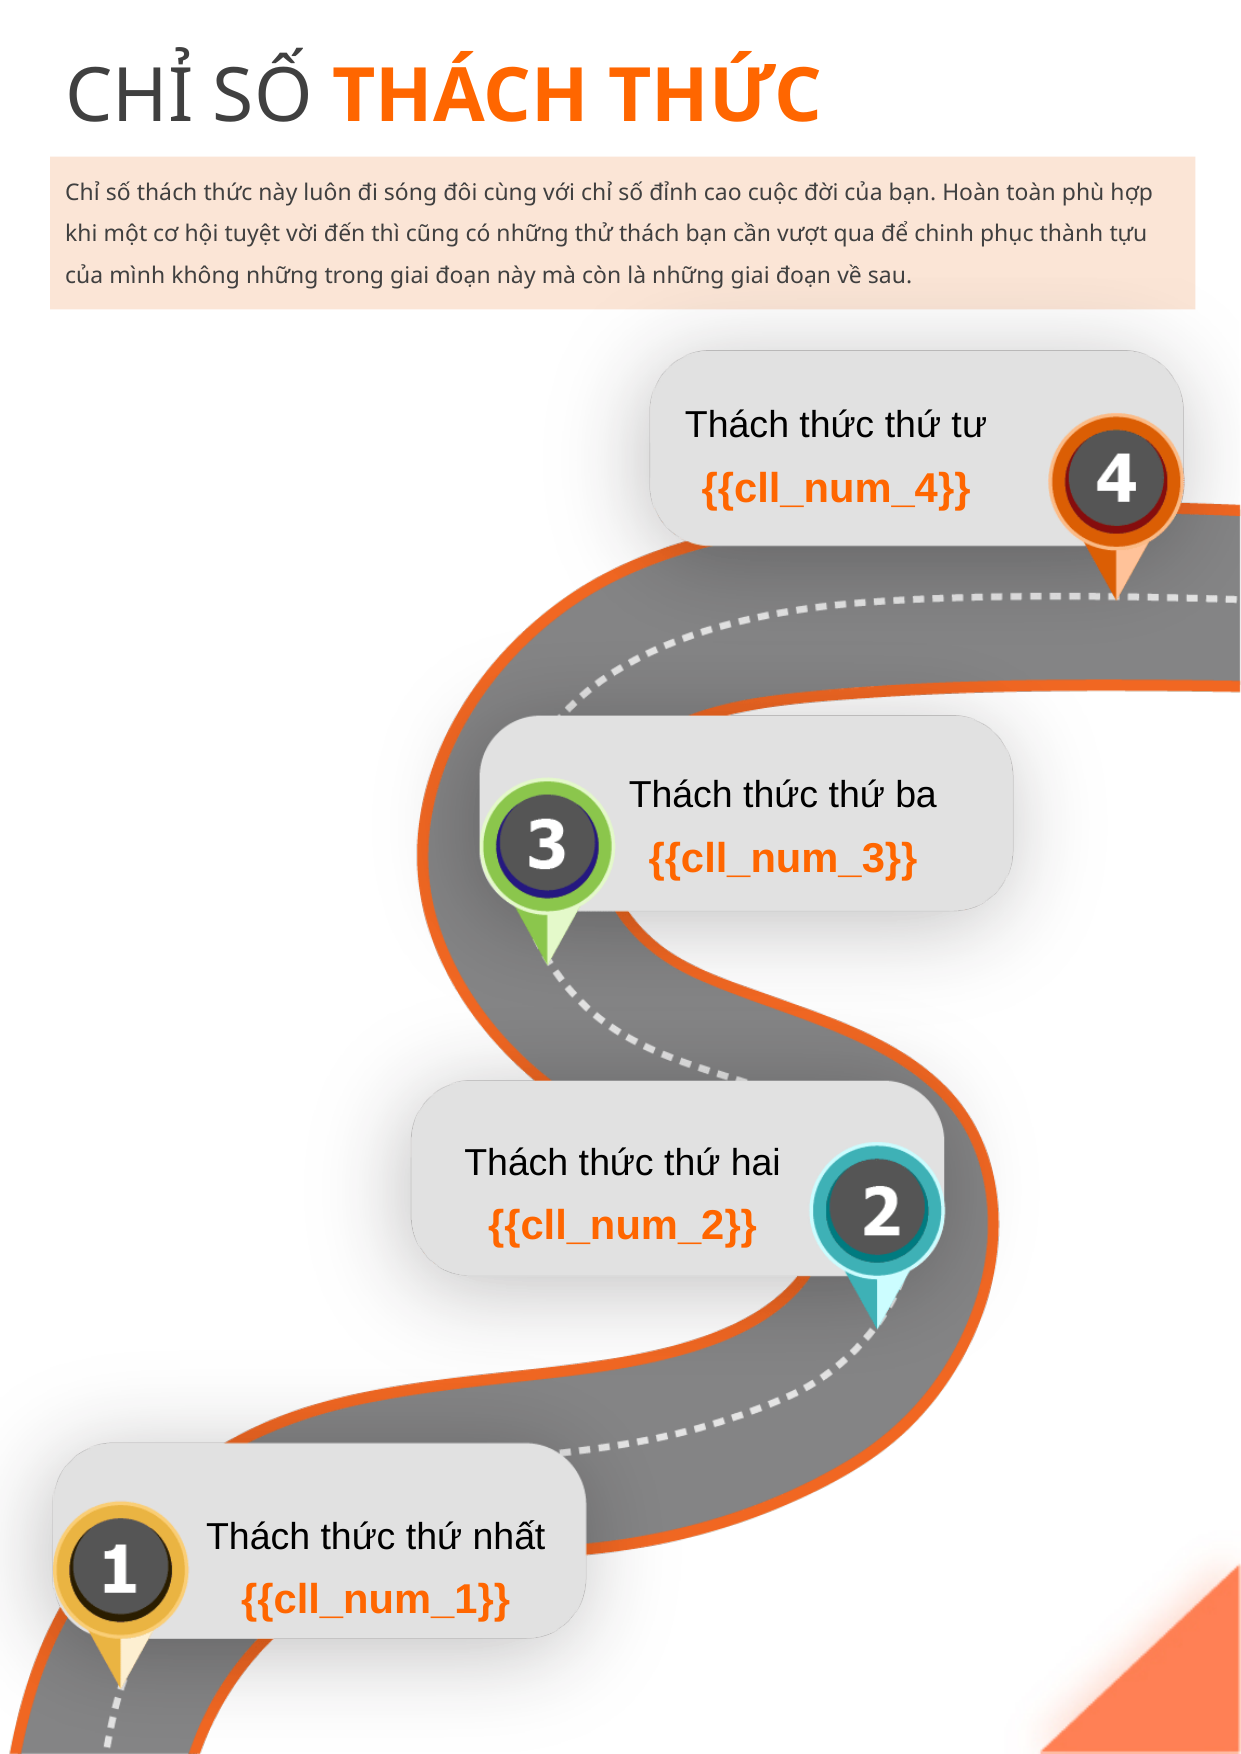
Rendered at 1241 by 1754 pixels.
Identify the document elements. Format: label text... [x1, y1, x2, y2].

title CHỈ SỐ THÁCH THỨC [50, 43, 929, 152]
list Chỉ số thách thức này luôn đi sóng đôi cùng với chỉ số đỉnh cao cuộc đời của bạn. Hoàn toàn phù hợp khi một cơ hội tuyệt vời đến thì cũng có những thử thách bạn cần vượt qua để chinh phục thành tựu của mình không những trong giai đoạn này mà còn là những giai đoạn về sau. [50, 156, 1196, 276]
picture [0, 0, 1241, 1754]
